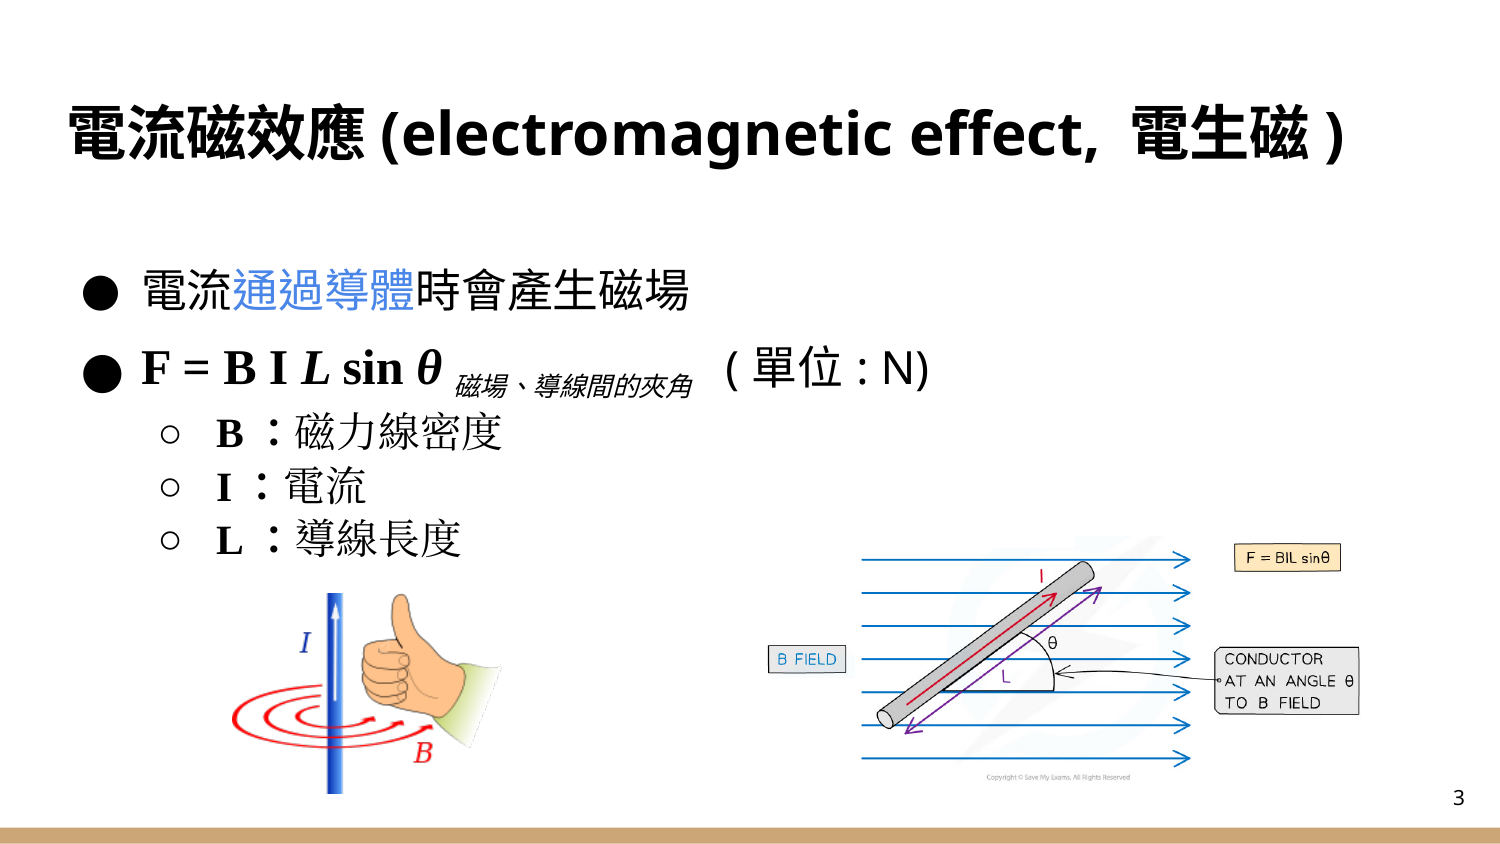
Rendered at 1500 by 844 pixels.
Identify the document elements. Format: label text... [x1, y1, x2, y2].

picture [749, 535, 1373, 794]
picture [231, 593, 503, 794]
title 電流磁效應(electromagnetic effect, 電生磁) [51, 51, 1449, 189]
slide_number ‹#› [1389, 764, 1480, 830]
list 電流通過導體時會產生磁場 F = B I L sin θ磁場、導線間的夾角 (單位: N) B：磁力線密度 I：電流 L：導線長度 [51, 229, 1449, 780]
